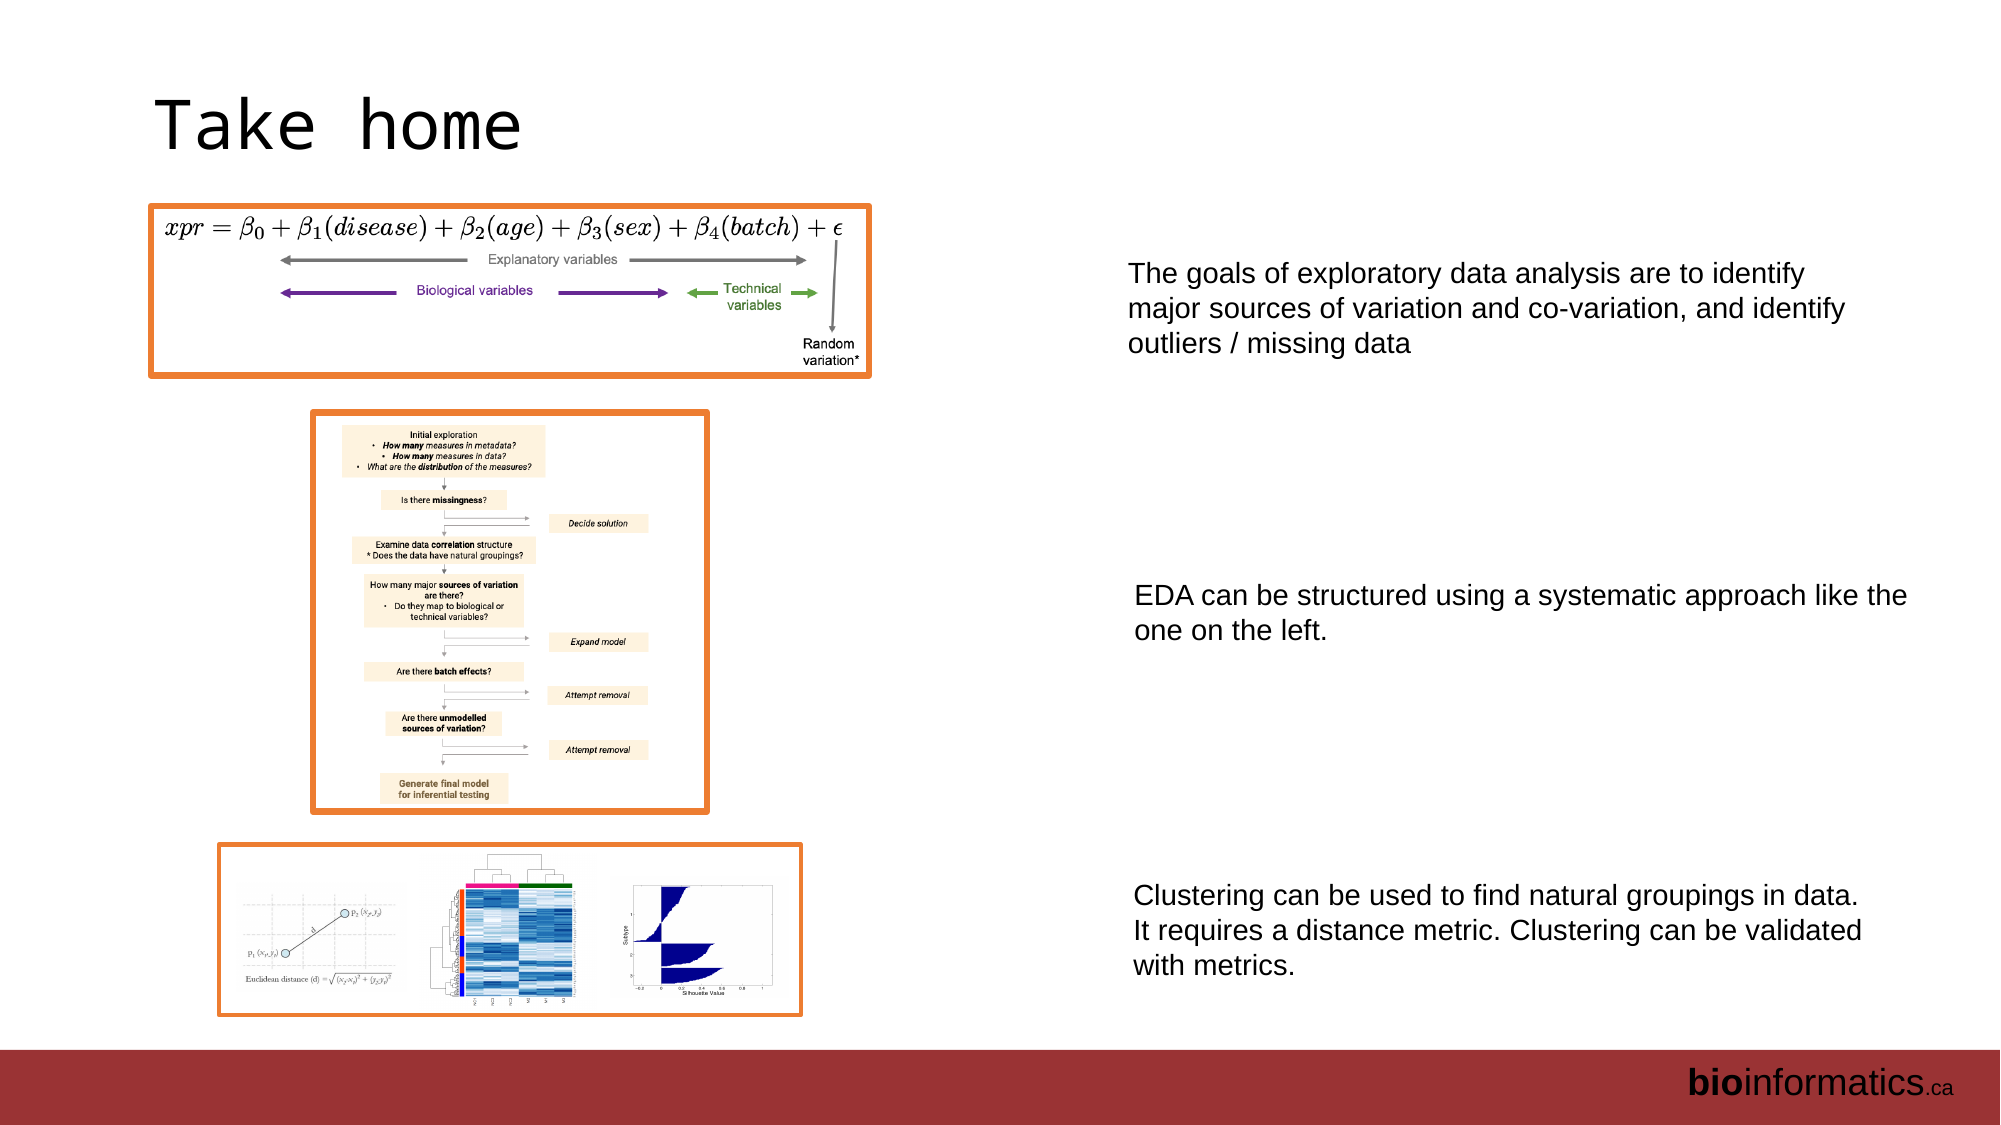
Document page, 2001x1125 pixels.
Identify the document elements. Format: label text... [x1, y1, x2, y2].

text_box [218, 844, 1888, 1016]
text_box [315, 415, 1934, 809]
title Take home [137, 18, 1863, 237]
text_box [153, 208, 1863, 373]
